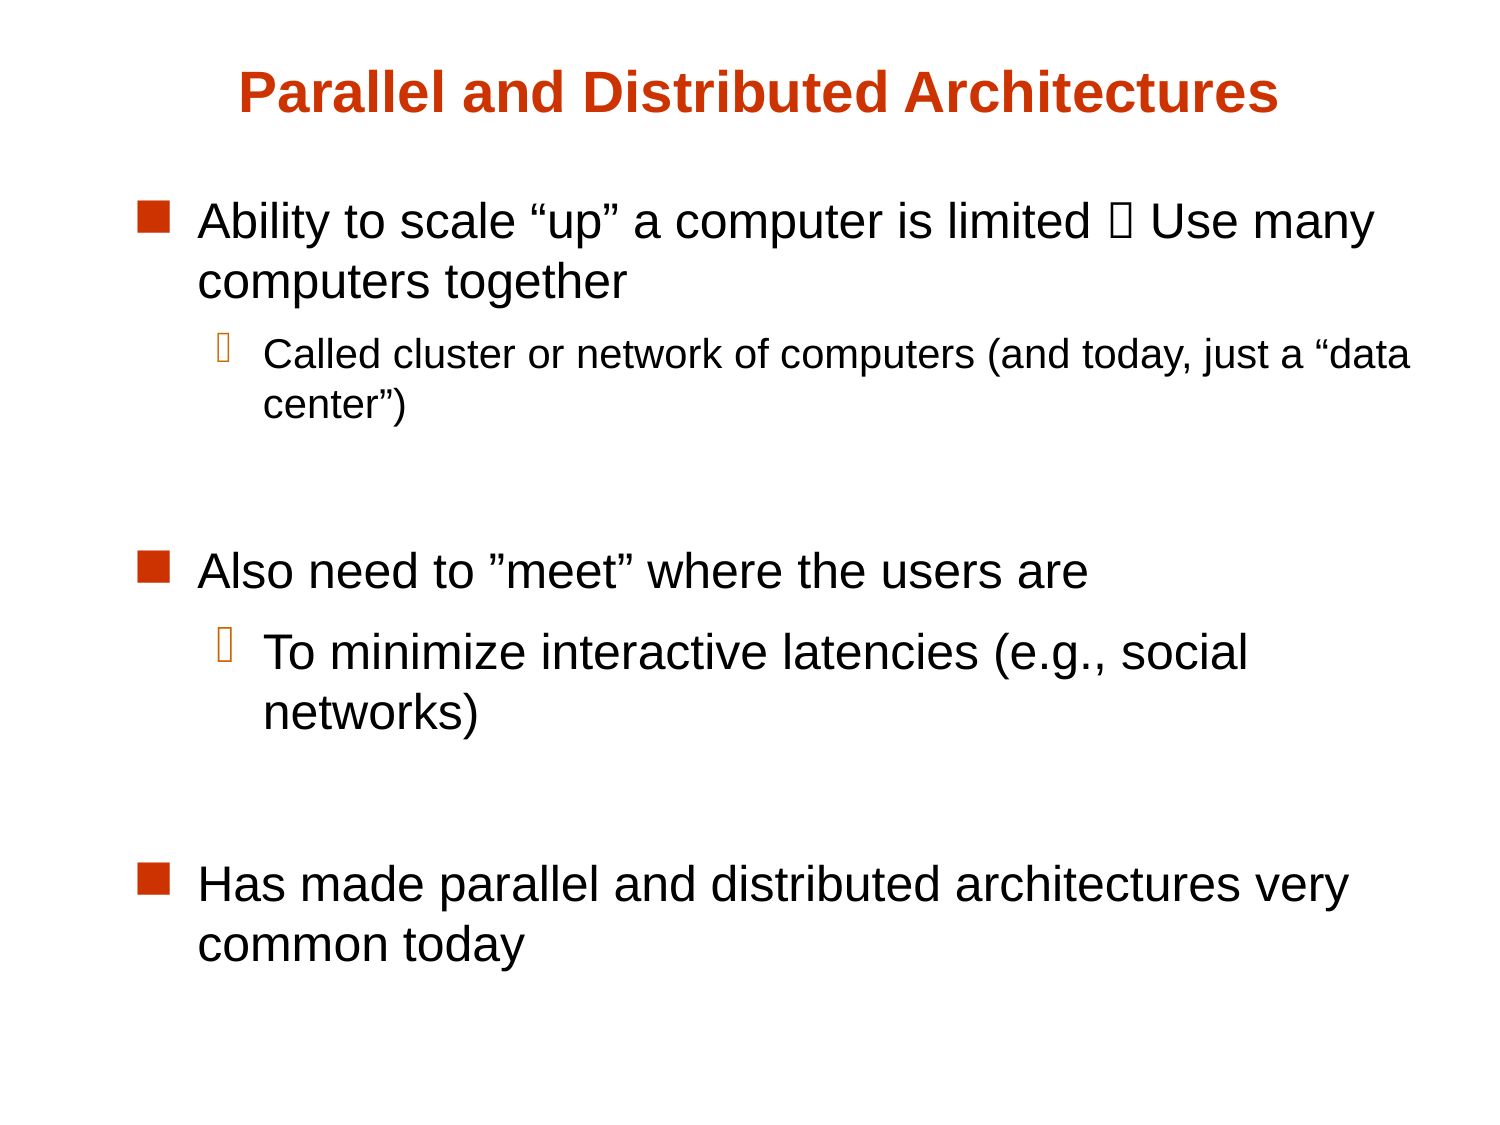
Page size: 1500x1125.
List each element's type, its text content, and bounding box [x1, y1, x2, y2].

list Ability to scale “up” a computer is limited  Use many computers together Called cluster or network of computers (and today, just a “data center”) Also need to ”meet” where the users are To minimize interactive latencies (e.g., social networks) Has made parallel and distributed architectures very common today [126, 180, 1437, 1009]
title Parallel and Distributed Architectures [97, 30, 1423, 132]
